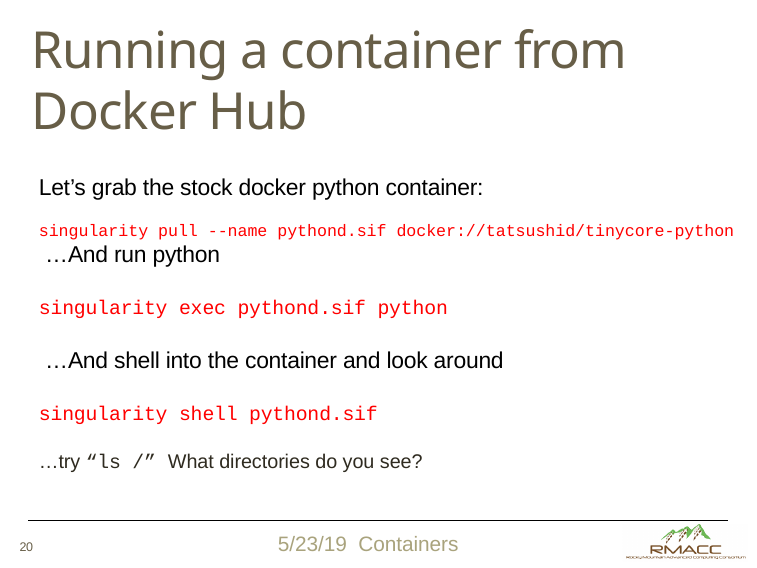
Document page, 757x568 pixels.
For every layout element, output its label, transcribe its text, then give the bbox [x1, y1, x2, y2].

picture [622, 524, 748, 563]
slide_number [275, 530, 474, 556]
title Running a container from Docker Hub [30, 16, 665, 140]
slide_number 20 [15, 539, 37, 562]
text_box Let’s grab the stock docker python container: singularity pull --name pythond.sif docker://tatsushid/tinycore-python …And run python singularity exec pythond.sif python …And shell into the container and look around singularity shell pythond.sif …try “ls /” What directories do you see? [37, 171, 754, 472]
